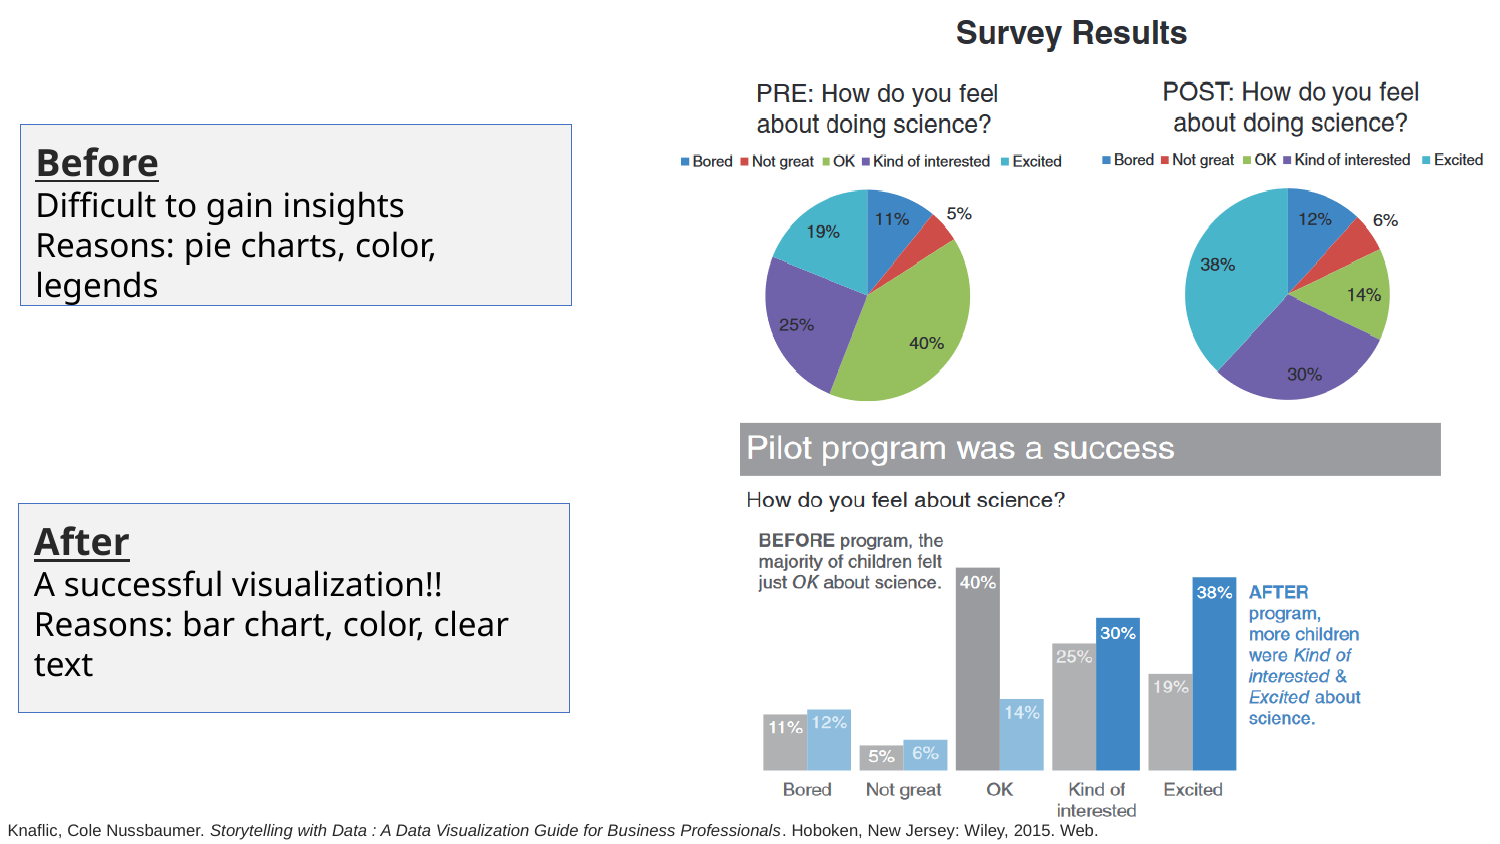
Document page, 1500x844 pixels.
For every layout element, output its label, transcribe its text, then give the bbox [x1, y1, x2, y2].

text_box After A successful visualization!! Reasons: bar chart, color, clear text [18, 503, 570, 713]
picture [661, 11, 1493, 408]
text_box Before Difficult to gain insights Reasons: pie charts, color, legends [20, 124, 572, 306]
text_box Knaflic, Cole Nussbaumer. Storytelling with Data : A Data Visualization Guide for Business Professionals. Hoboken, New Jersey: Wiley, 2015. Web. [0, 804, 1477, 844]
picture [726, 417, 1446, 823]
